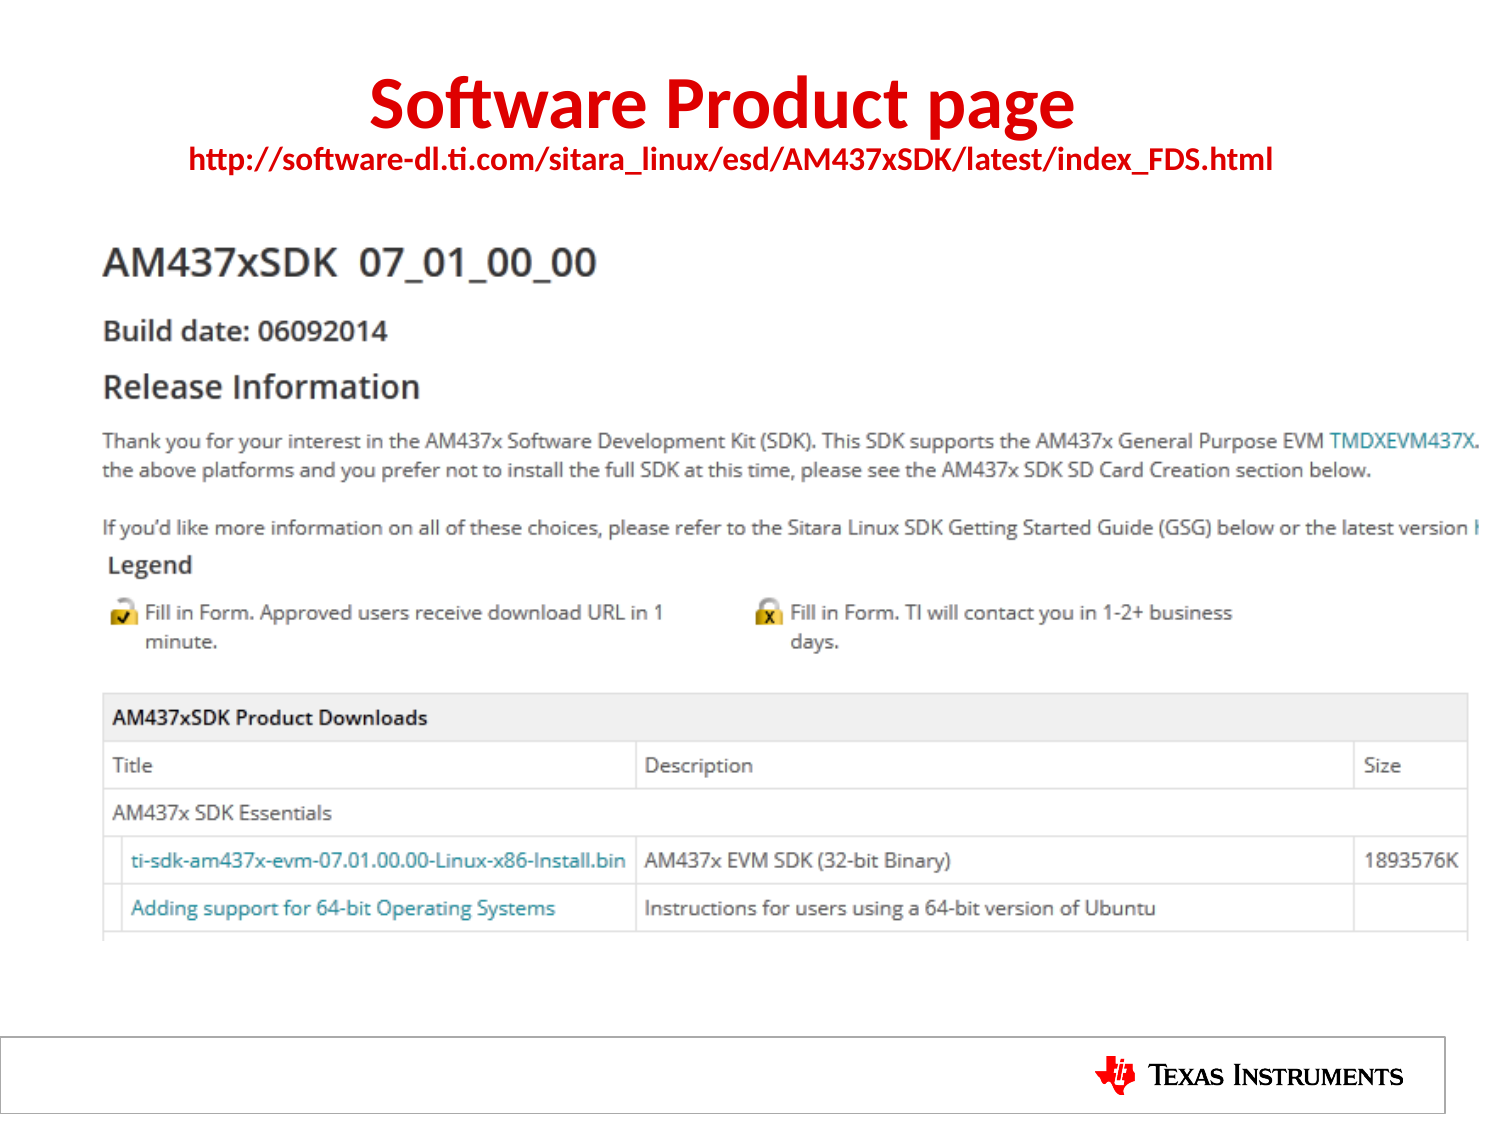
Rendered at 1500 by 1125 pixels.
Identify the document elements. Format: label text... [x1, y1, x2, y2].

picture [1095, 1056, 1403, 1095]
picture [100, 225, 1479, 941]
title Software Product page http://software-dl.ti.com/sitara_linux/esd/AM437xSDK/latest/index_FDS.html [37, 23, 1426, 222]
